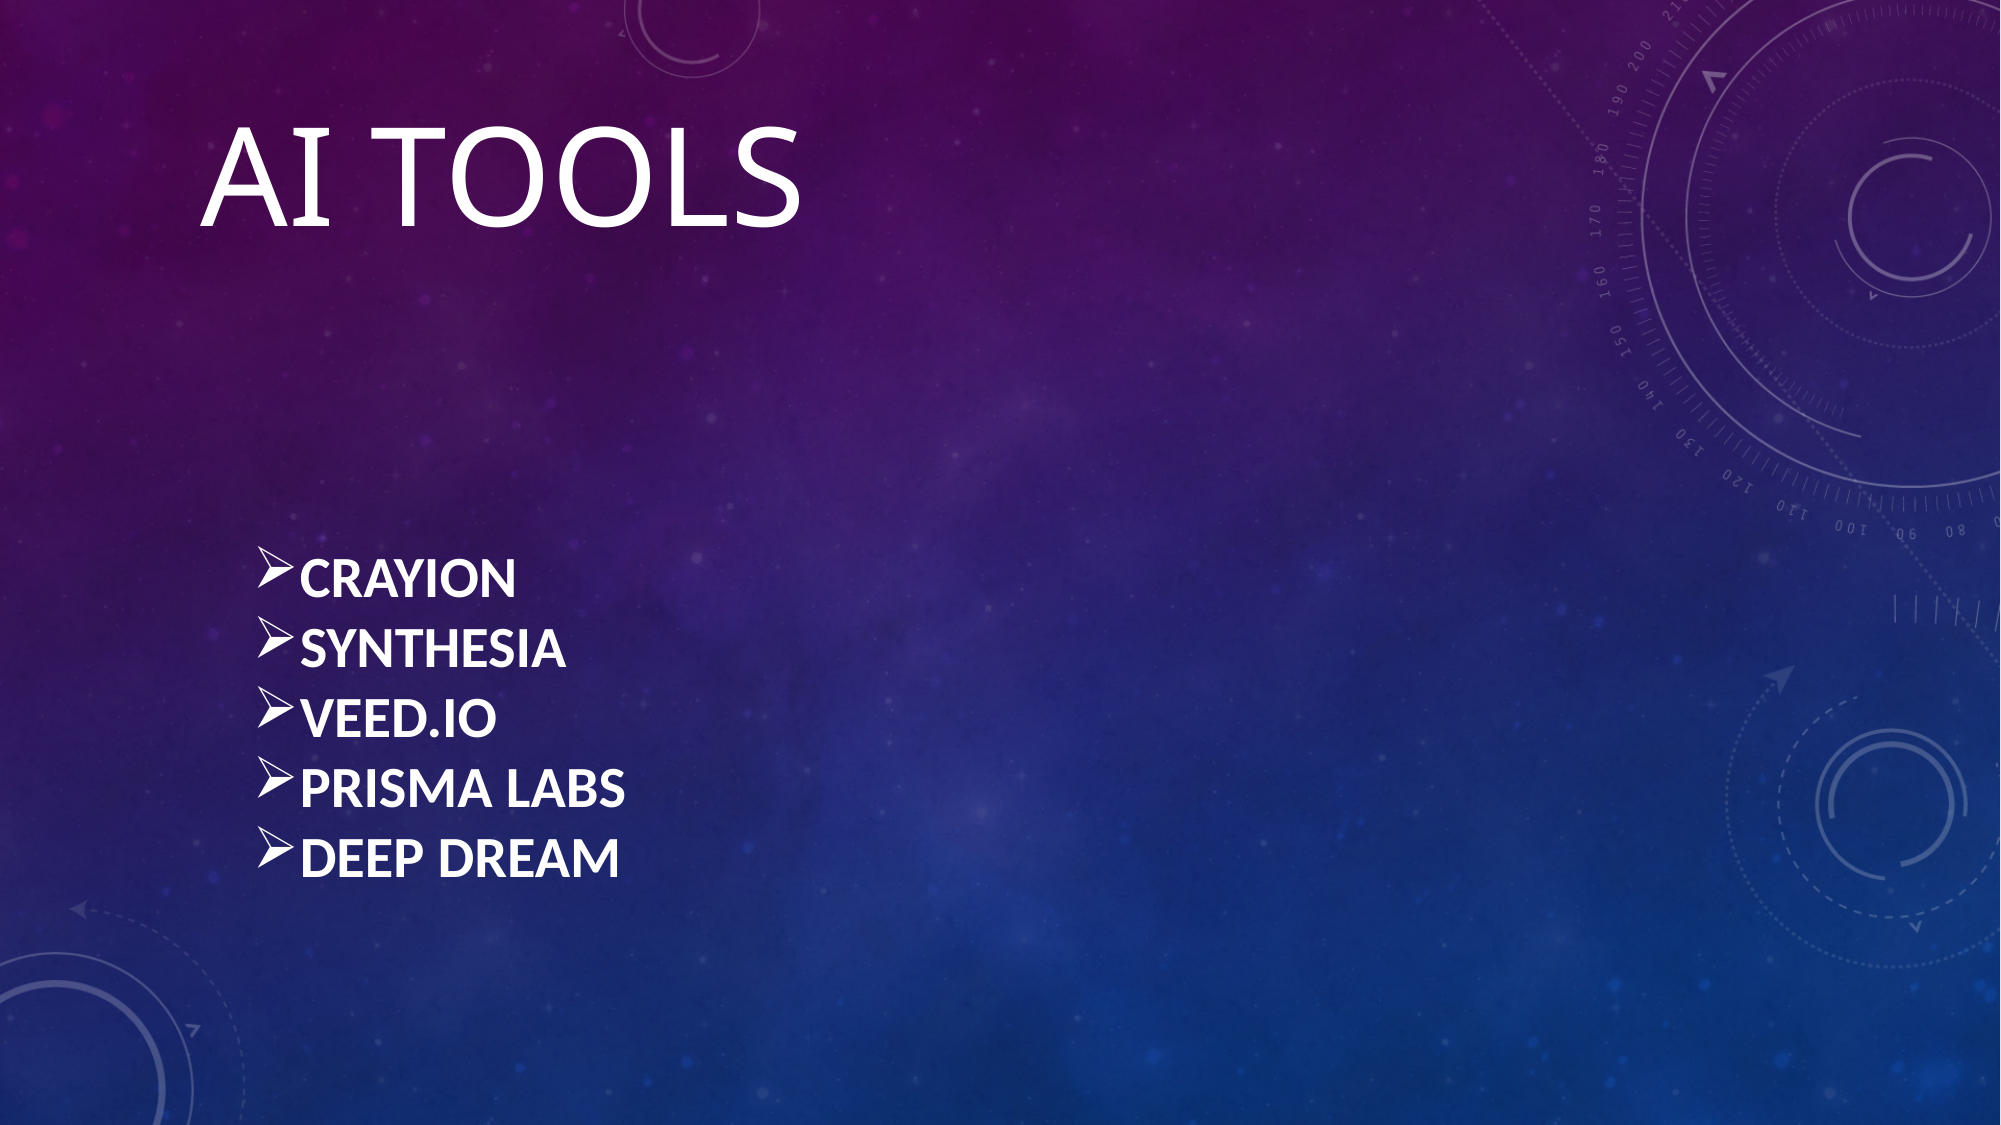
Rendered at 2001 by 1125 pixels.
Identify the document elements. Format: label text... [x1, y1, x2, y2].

text_box AI TOOLS [185, 81, 1131, 262]
text_box CRAYION SYNTHESIA VEED.IO PRISMA LABS DEEP DREAM [238, 531, 1511, 897]
picture [0, 0, 2001, 1125]
